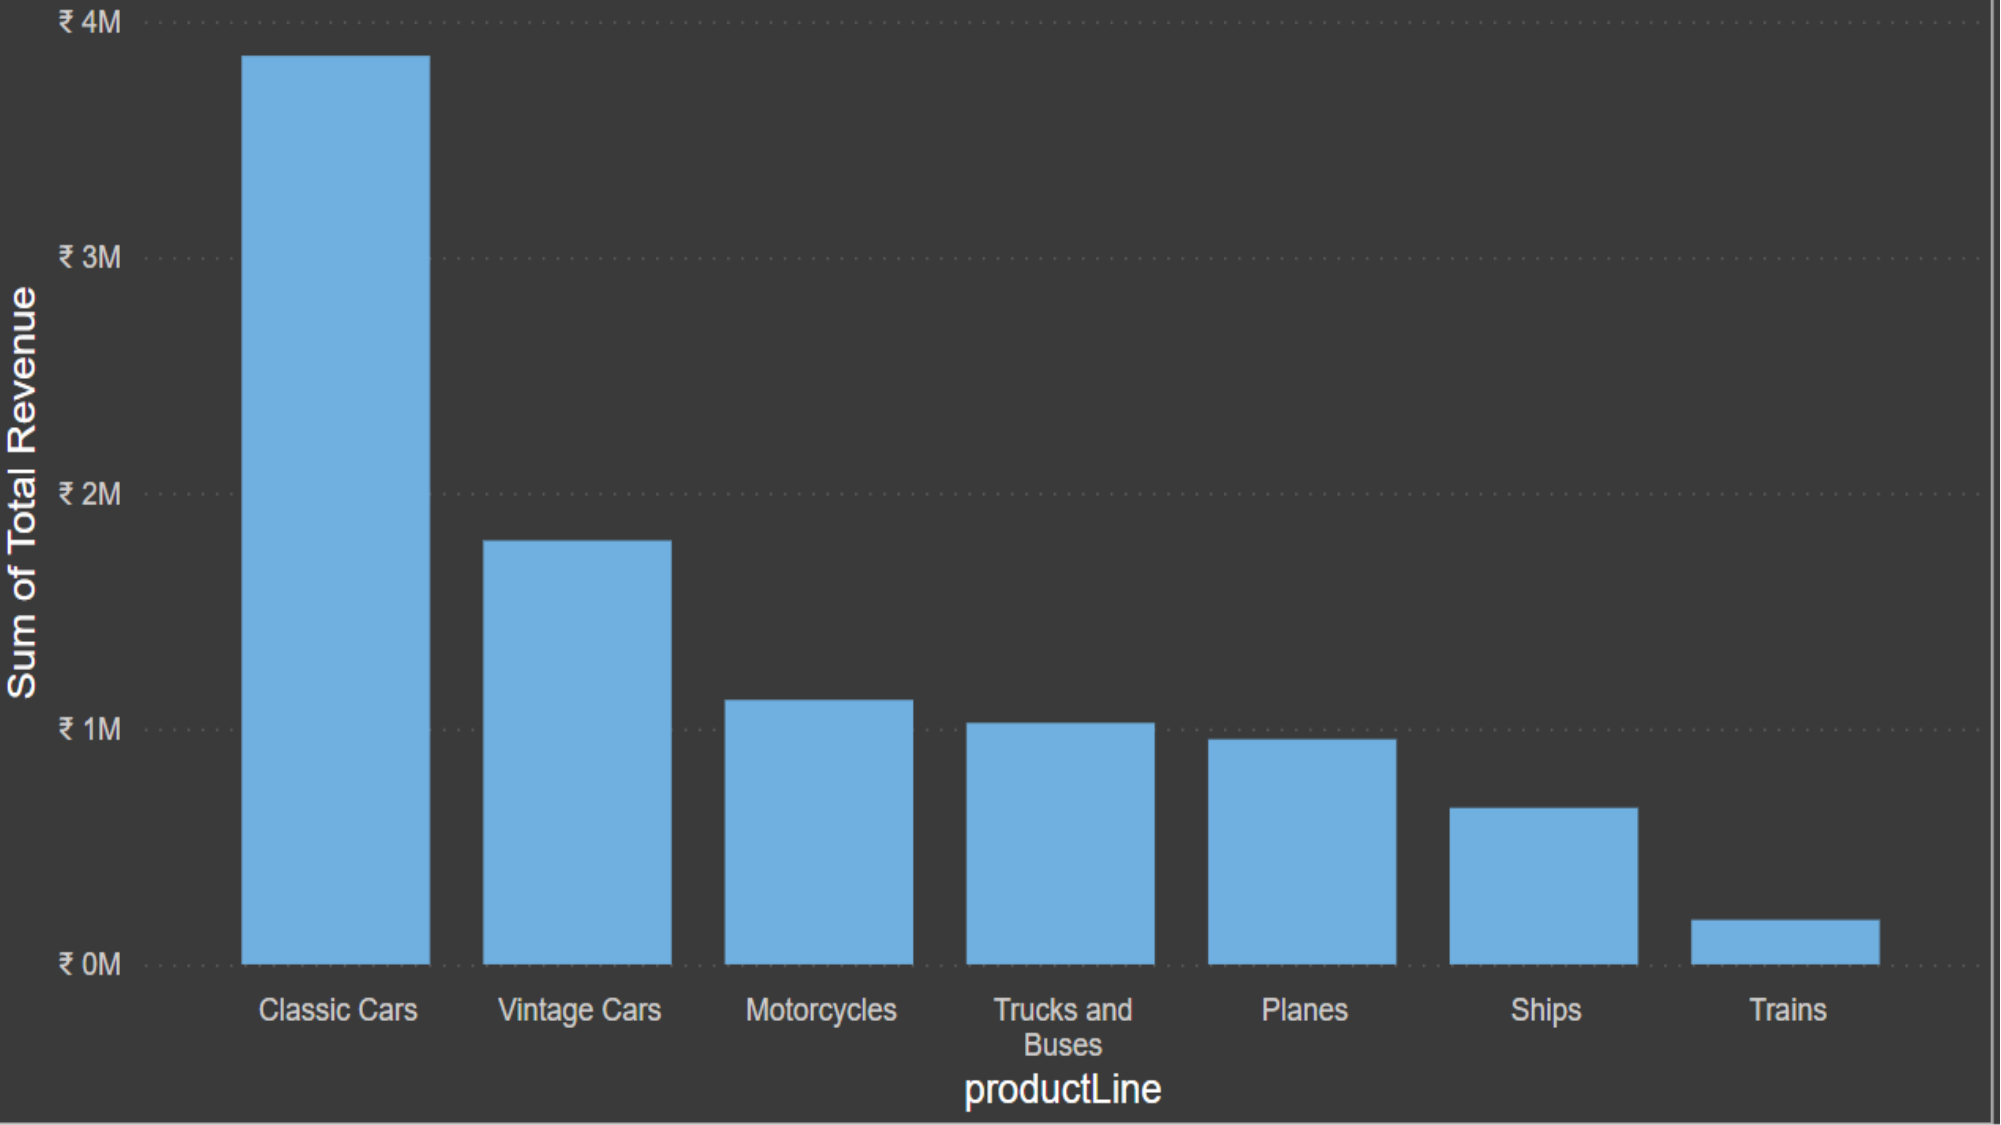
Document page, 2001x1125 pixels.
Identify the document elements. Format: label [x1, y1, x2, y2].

list [0, 0, 2000, 1125]
